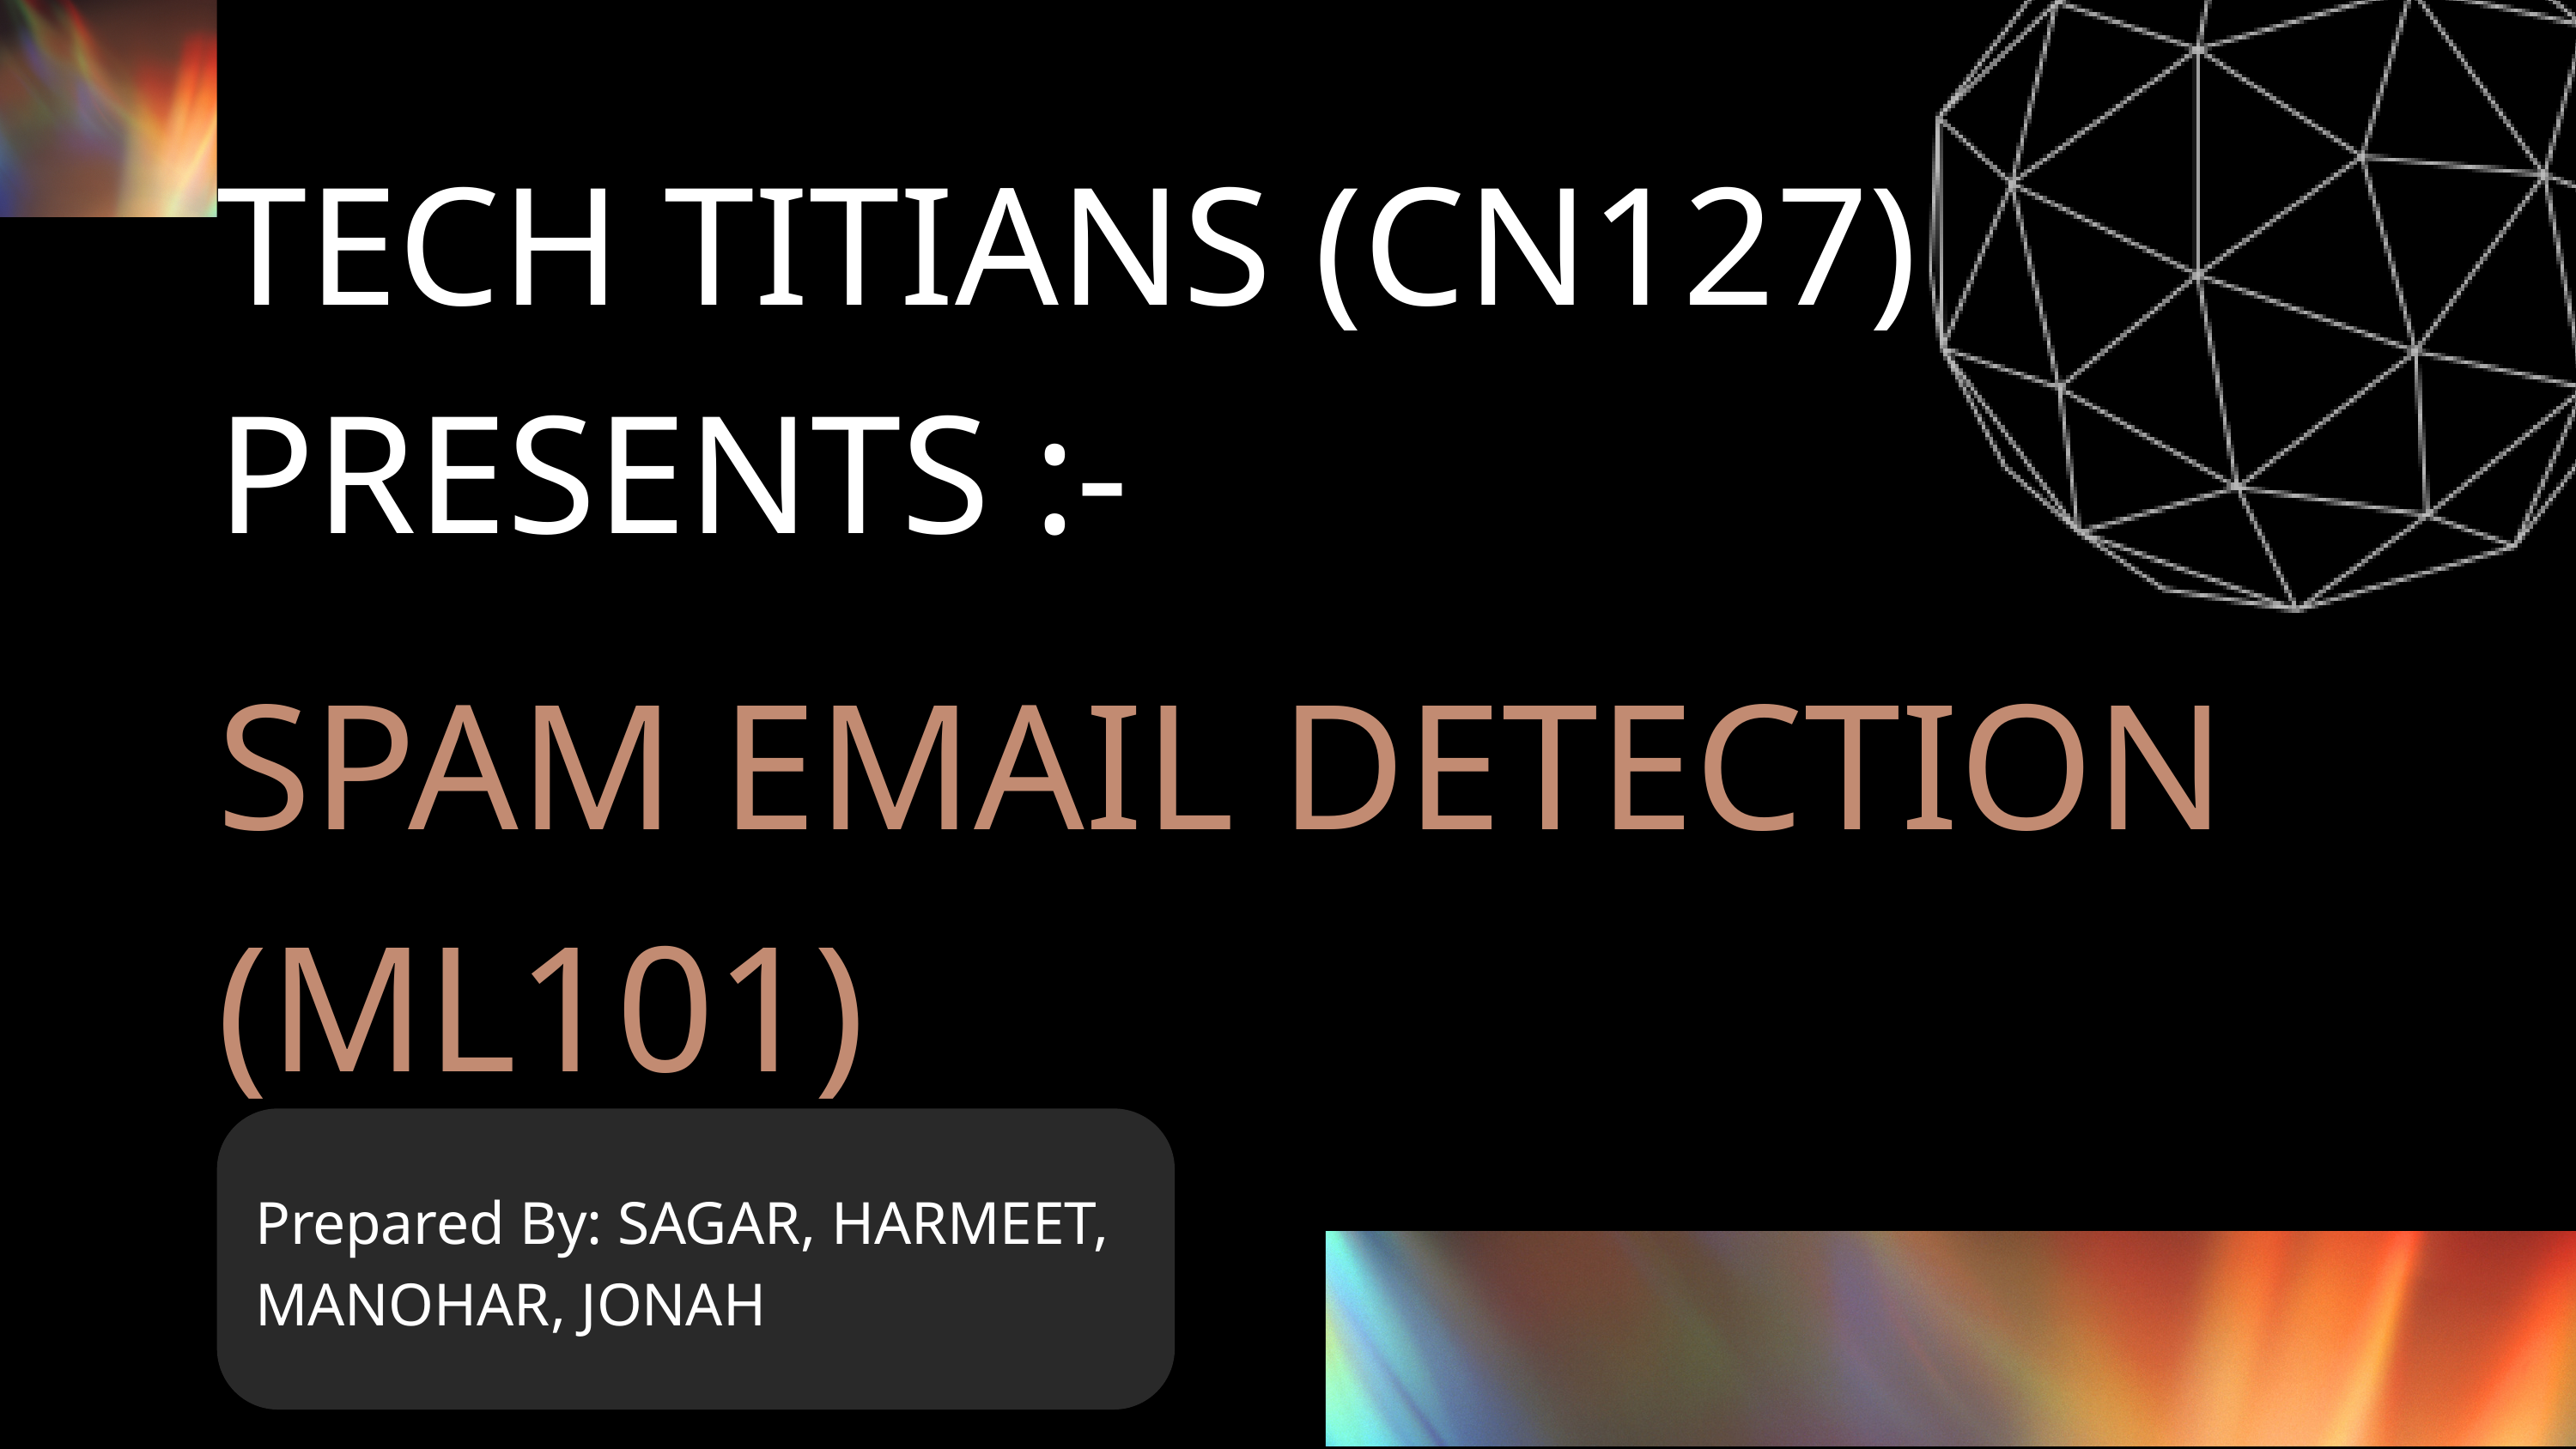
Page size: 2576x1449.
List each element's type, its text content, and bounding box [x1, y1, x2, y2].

text_box [1929, 0, 2576, 614]
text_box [0, 0, 217, 217]
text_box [1325, 1231, 2576, 1446]
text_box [216, 1108, 1176, 1410]
text_box TECH TITIANS (CN127) PRESENTS :- [216, 110, 2072, 566]
text_box SPAM EMAIL DETECTION (ML101) [216, 621, 2472, 1107]
